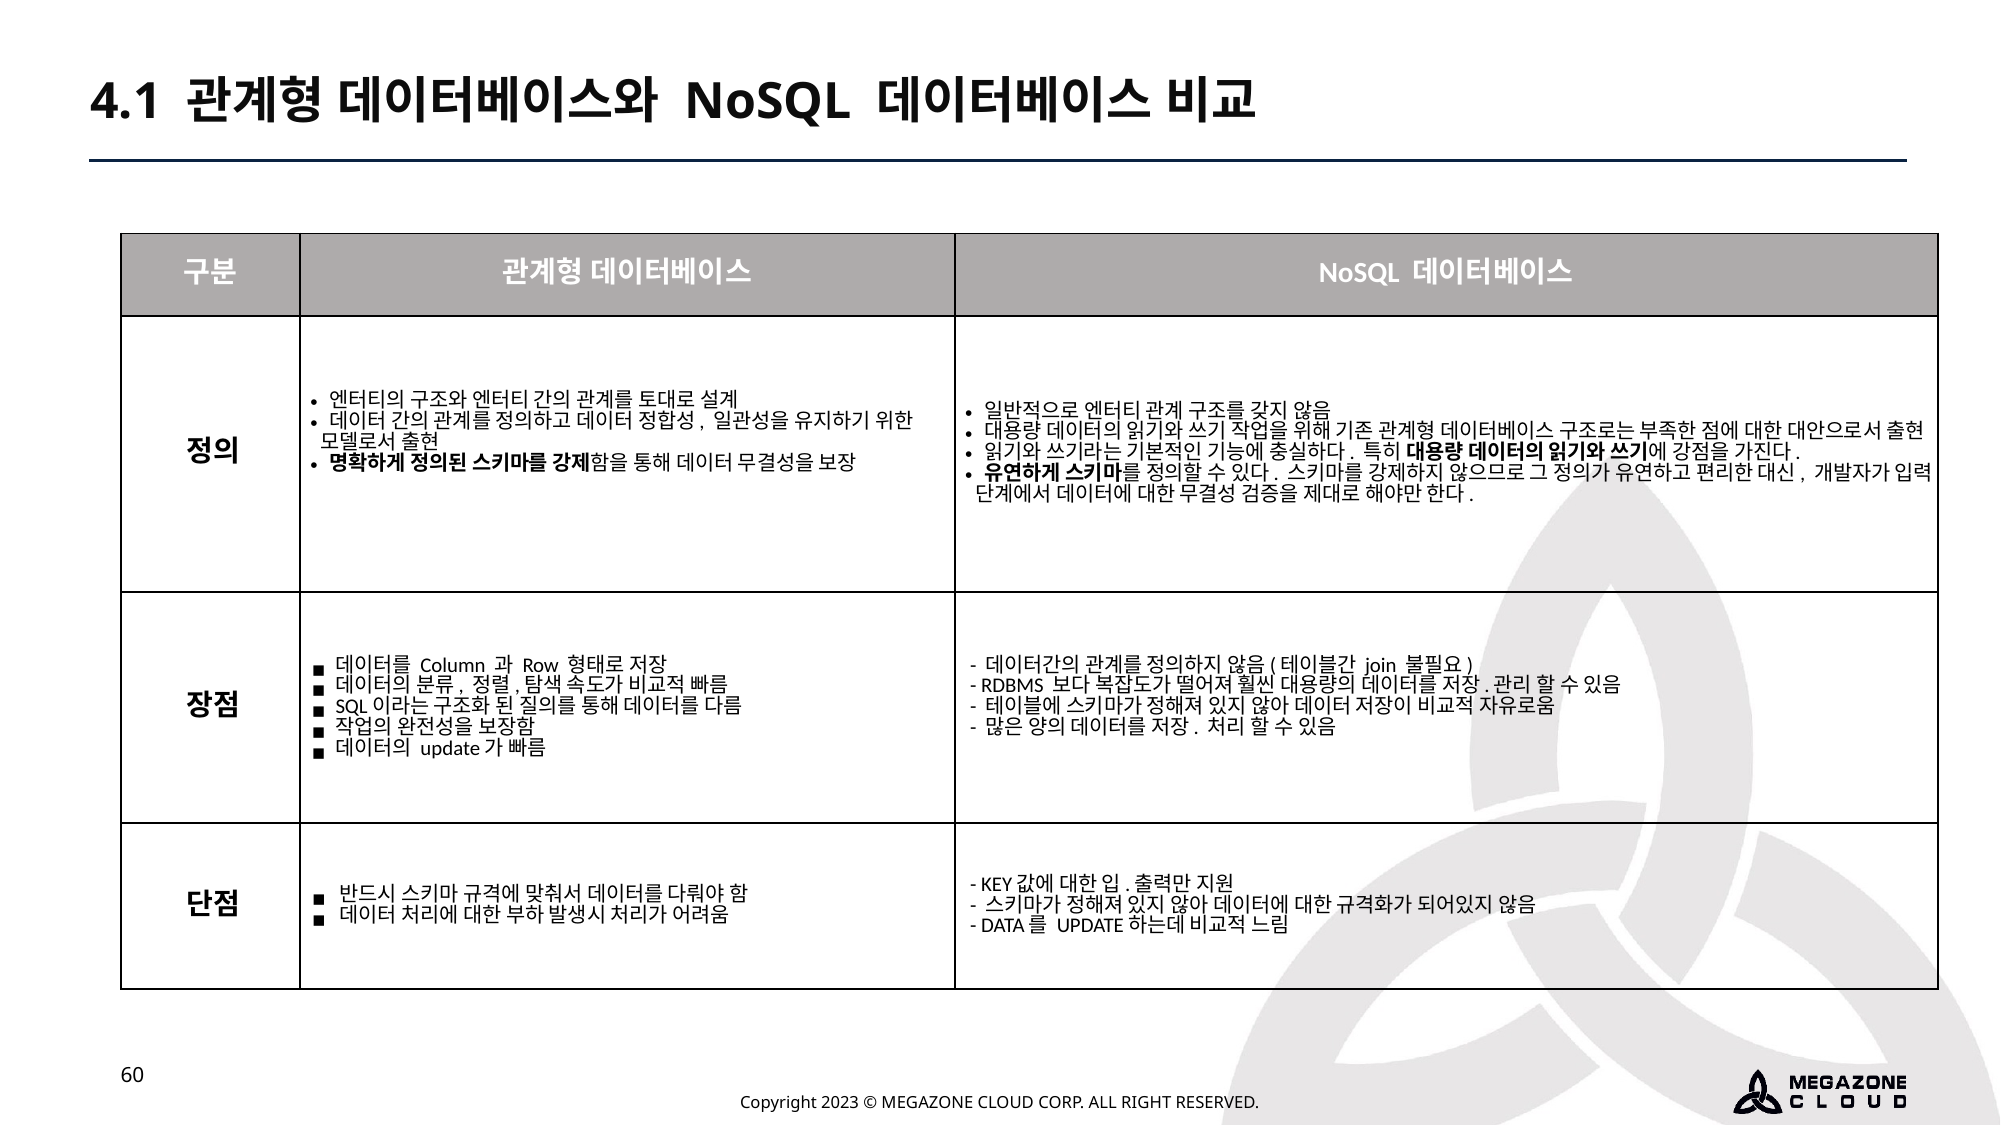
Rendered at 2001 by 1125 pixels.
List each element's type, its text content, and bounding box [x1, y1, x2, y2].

table_cell 엔터티의 구조와 엔터티 간의 관계를 토대로 설계 데이터 간의 관계를 정의하고 데이터 정합성, 일관성을 유지하기 위한 모델로서 출현 명확하게 정의된 스키마를 강제함을 통해 데이터 무결성을 보장 [301, 317, 954, 591]
table_header NoSQL 데이터베이스 [956, 234, 1937, 315]
table_cell 데이터를 Column 과 Row 형태로 저장 데이터의 분류, 정렬,탐색 속도가 비교적 빠름 SQL이라는 구조화 된 질의를 통해 데이터를 다름 작업의 완전성을 보장함 데이터의 update가 빠름 [301, 593, 954, 822]
table_cell 장점 [122, 593, 299, 822]
table_cell - 데이터간의 관계를 정의하지 않음(테이블간 join 불필요) - RDBMS 보다 복잡도가 떨어져 훨씬 대용량의 데이터를 저장.관리 할 수 있음 - 테이블에 스키마가 정해져 있지 않아 데이터 저장이 비교적 자유로움 - 많은 양의 데이터를 저장. 처리 할 수 있음 [956, 593, 1937, 822]
table_cell 반드시 스키마 규격에 맞춰서 데이터를 다뤄야 함 데이터 처리에 대한 부하 발생시 처리가 어려움 [301, 824, 954, 988]
table_cell 정의 [122, 317, 299, 591]
table_header 관계형 데이터베이스 [301, 234, 954, 315]
list 4.1 관계형 데이터베이스와 NoSQL 데이터베이스 비교 [90, 72, 1908, 133]
table_cell 일반적으로 엔터티 관계 구조를 갖지 않음 대용량 데이터의 읽기와 쓰기 작업을 위해 기존 관계형 데이터베이스 구조로는 부족한 점에 대한 대안으로서 출현 읽기와 쓰기라는 기본적인 기능에 충실하다. 특히 대용량 데이터의 읽기와 쓰기에 강점을 가진다. 유연하게 스키마를 정의할 수 있다. 스키마를 강제하지 않으므로 그 정의가 유연하고 편리한 대신, 개발자가 입력 단계에서 데이터에 대한 무결성 검증을 제대로 해야만 한다. [956, 317, 1937, 591]
picture [0, 0, 2001, 1125]
table_cell - KEY값에 대한 입.출력만 지원 - 스키마가 정해져 있지 않아 데이터에 대한 규격화가 되어있지 않음 - DATA를 UPDATE하는데 비교적 느림 [956, 824, 1937, 988]
table_header 구분 [122, 234, 299, 315]
table_cell 단점 [122, 824, 299, 988]
